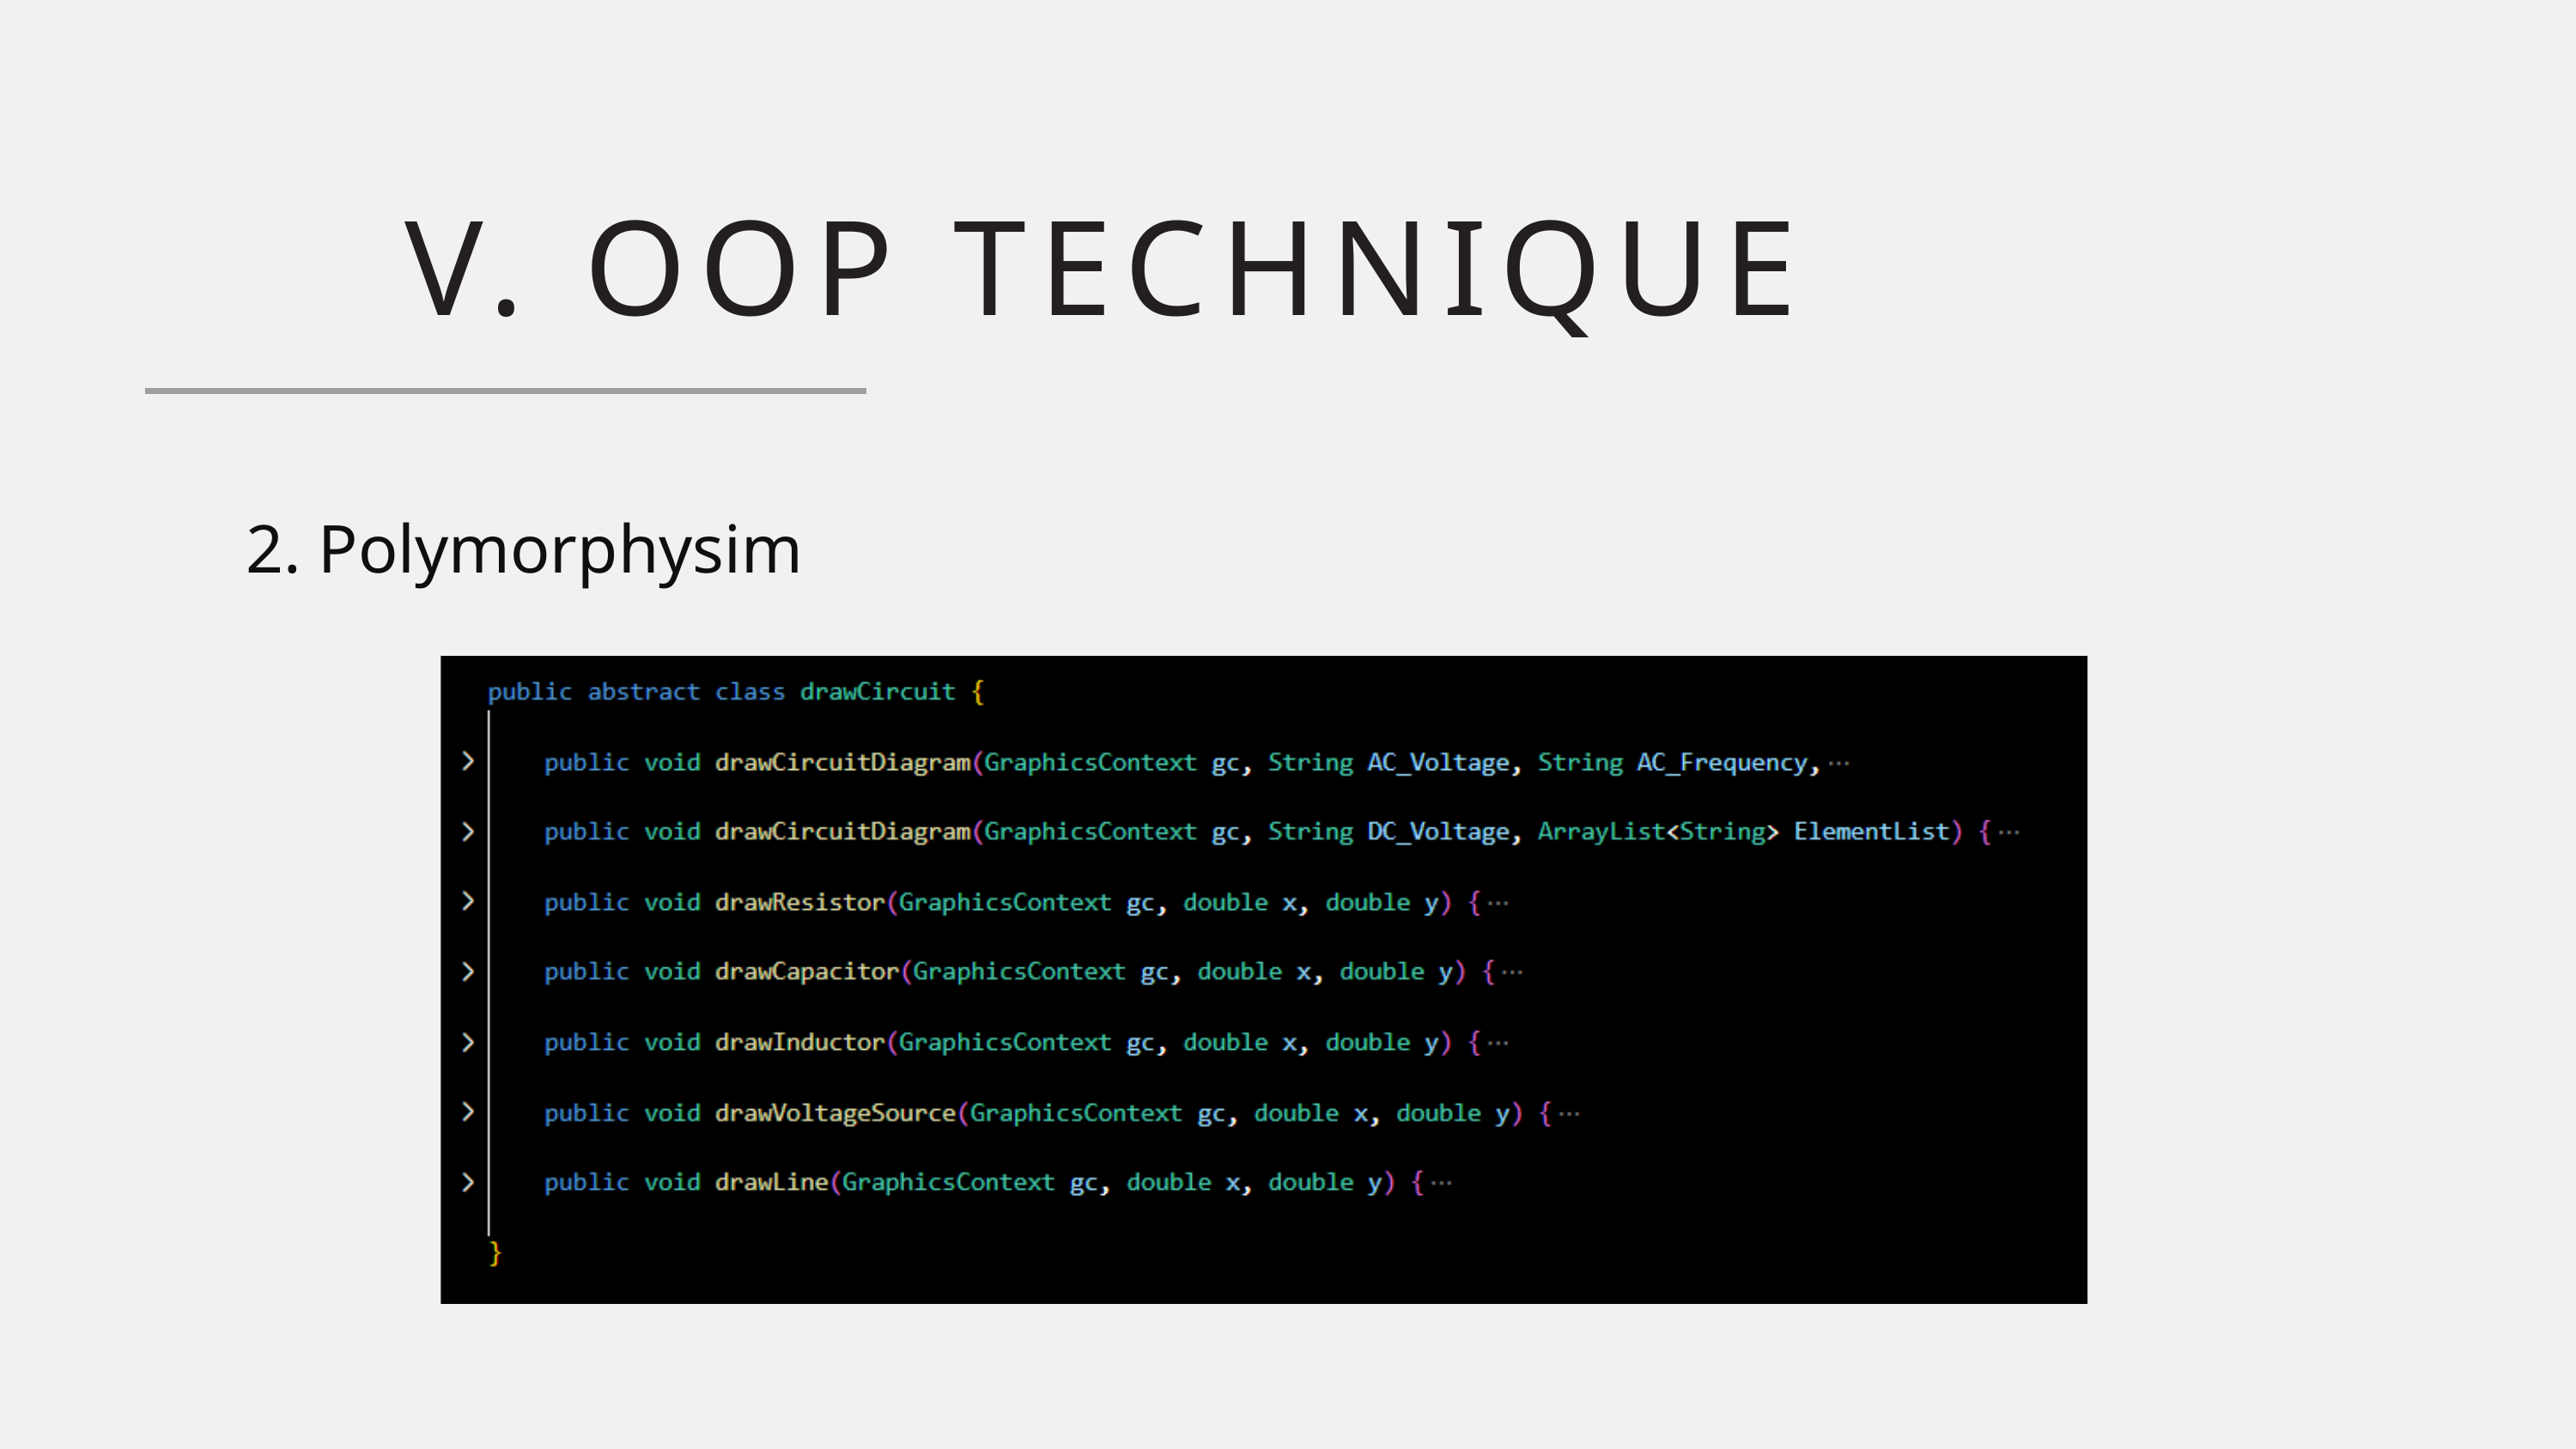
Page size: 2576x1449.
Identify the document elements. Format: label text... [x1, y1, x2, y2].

text_box V. OOP TECHNIQUE [142, 161, 2061, 342]
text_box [142, 388, 870, 394]
text_box [440, 656, 2088, 1304]
text_box 2. Polymorphysim [246, 494, 898, 586]
